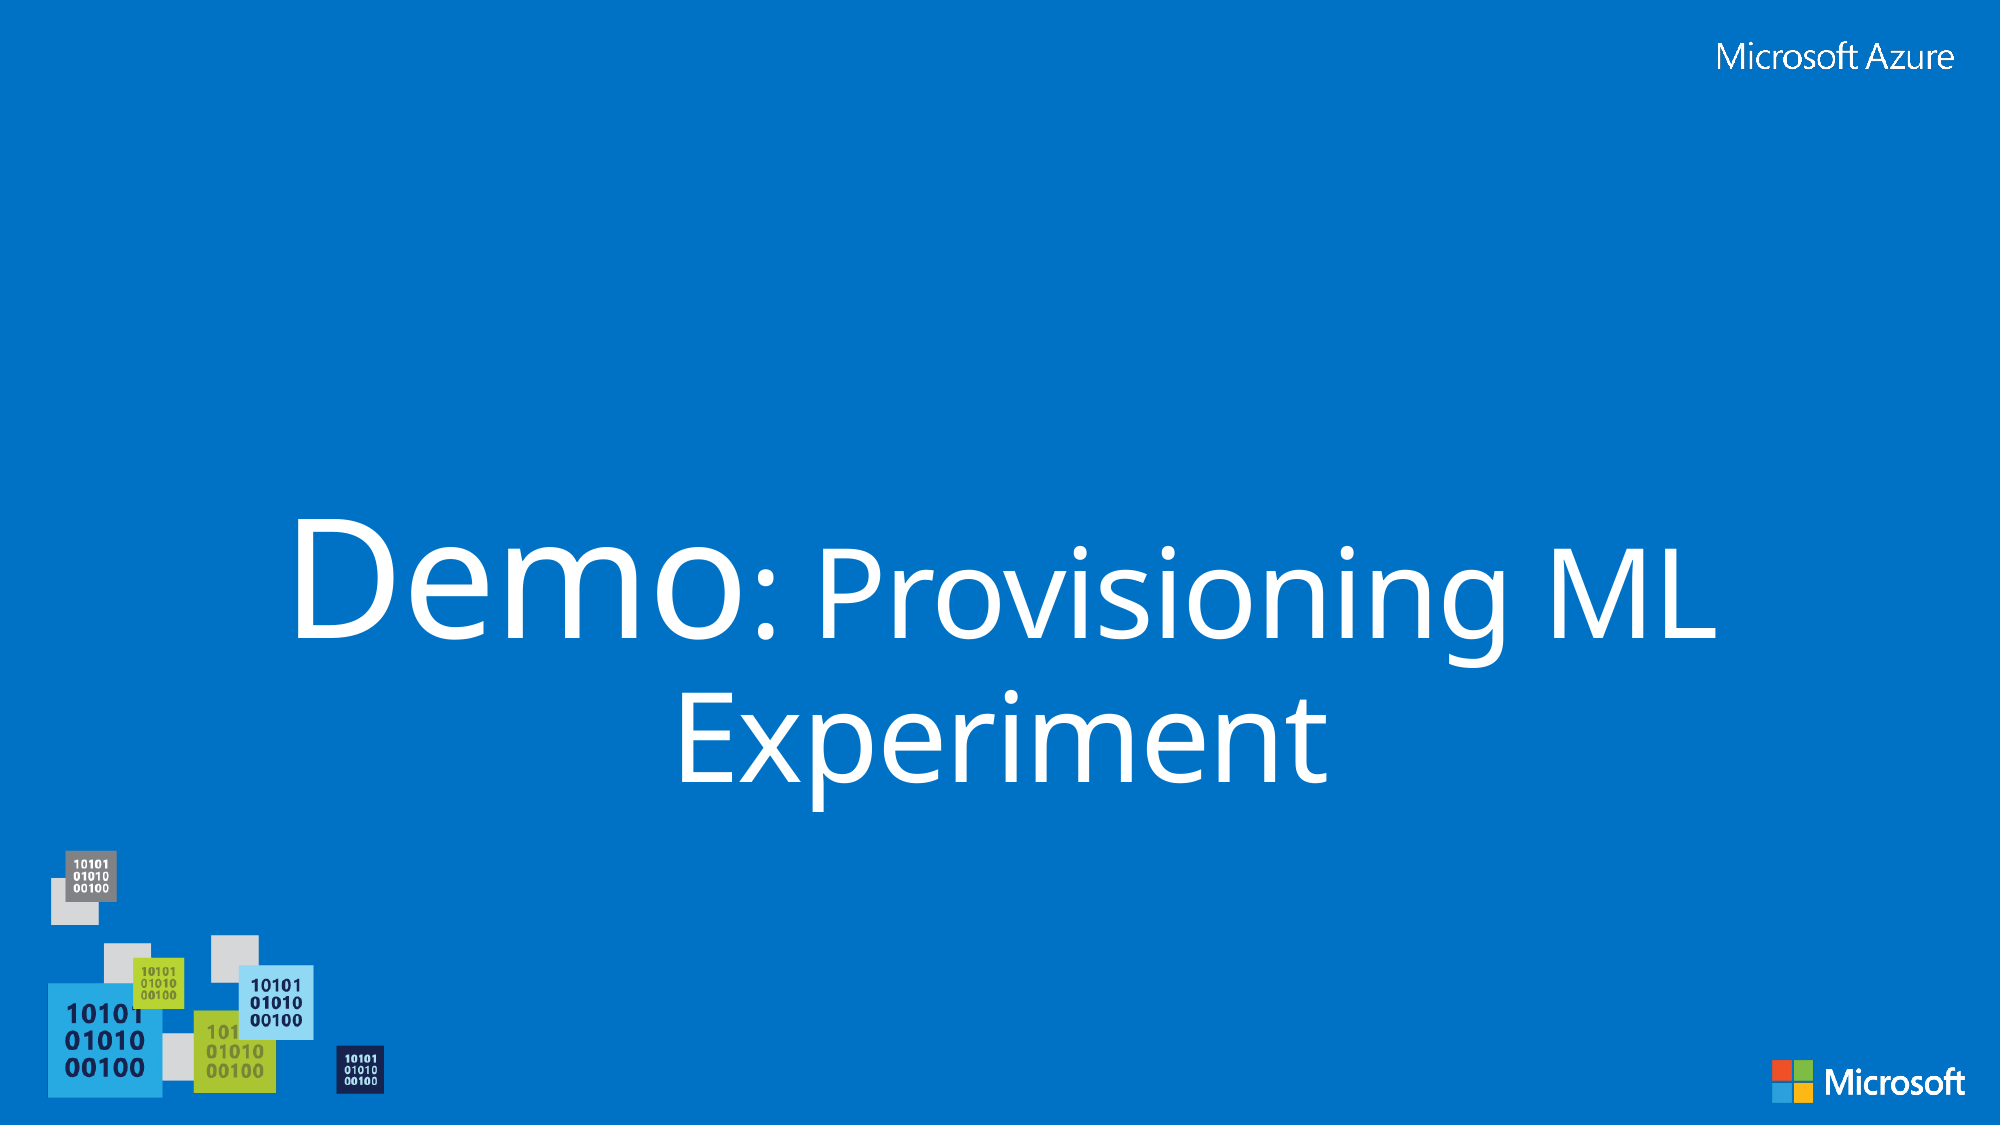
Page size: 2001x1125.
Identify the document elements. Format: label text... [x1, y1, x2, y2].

title Demo: Provisioning ML Experiment [172, 487, 1828, 638]
picture [17, 808, 463, 1125]
picture [1772, 1060, 1965, 1103]
picture [1699, 24, 1972, 87]
